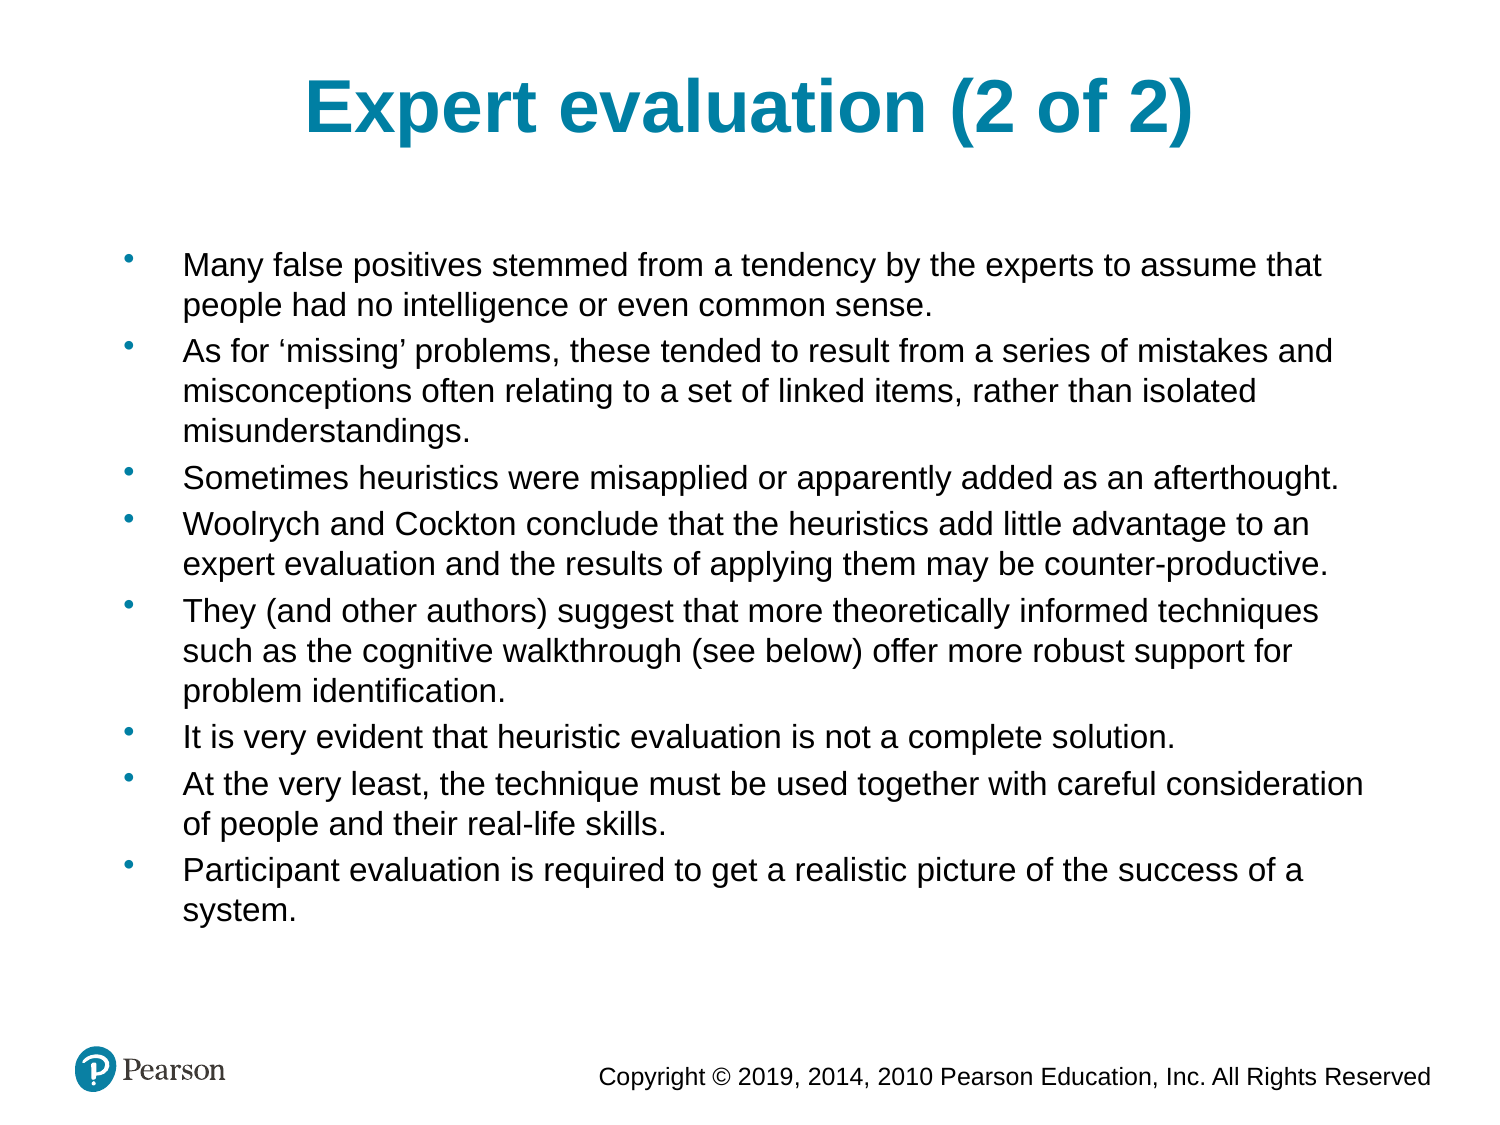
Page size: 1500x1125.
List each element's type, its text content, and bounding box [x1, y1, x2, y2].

list Many false positives stemmed from a tendency by the experts to assume that people had no intelligence or even common sense. As for ‘missing’ problems, these tended to result from a series of mistakes and misconceptions often relating to a set of linked items, rather than isolated misunderstandings. Sometimes heuristics were misapplied or apparently added as an afterthought. Woolrych and Cockton conclude that the heuristics add little advantage to an expert evaluation and the results of applying them may be counter-productive. They (and other authors) suggest that more theoretically informed techniques such as the cognitive walkthrough (see below) offer more robust support for problem identification. It is very evident that heuristic evaluation is not a complete solution. At the very least, the technique must be used together with careful consideration of people and their real-life skills. Participant evaluation is required to get a realistic picture of the success of a system. [108, 235, 1403, 950]
title Expert evaluation (2 of 2) [103, 40, 1397, 166]
